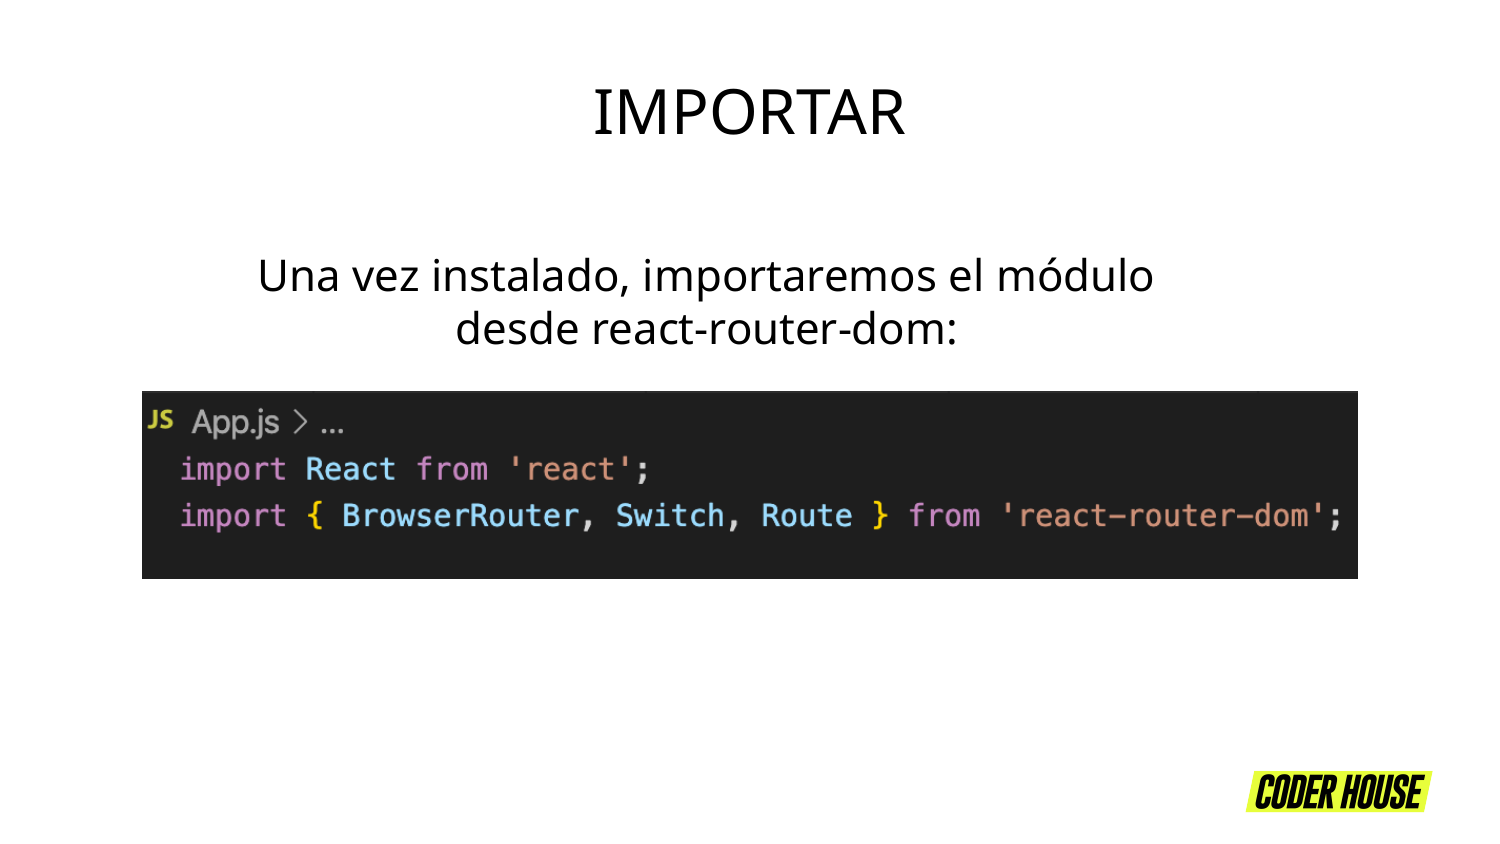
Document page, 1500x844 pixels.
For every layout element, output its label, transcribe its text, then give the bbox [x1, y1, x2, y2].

picture [1241, 764, 1437, 819]
text_box IMPORTAR [552, 15, 948, 194]
text_box Una vez instalado, importaremos el módulo desde react-router-dom: [221, 233, 1193, 372]
text_box [83, 177, 742, 716]
picture [142, 391, 1358, 579]
